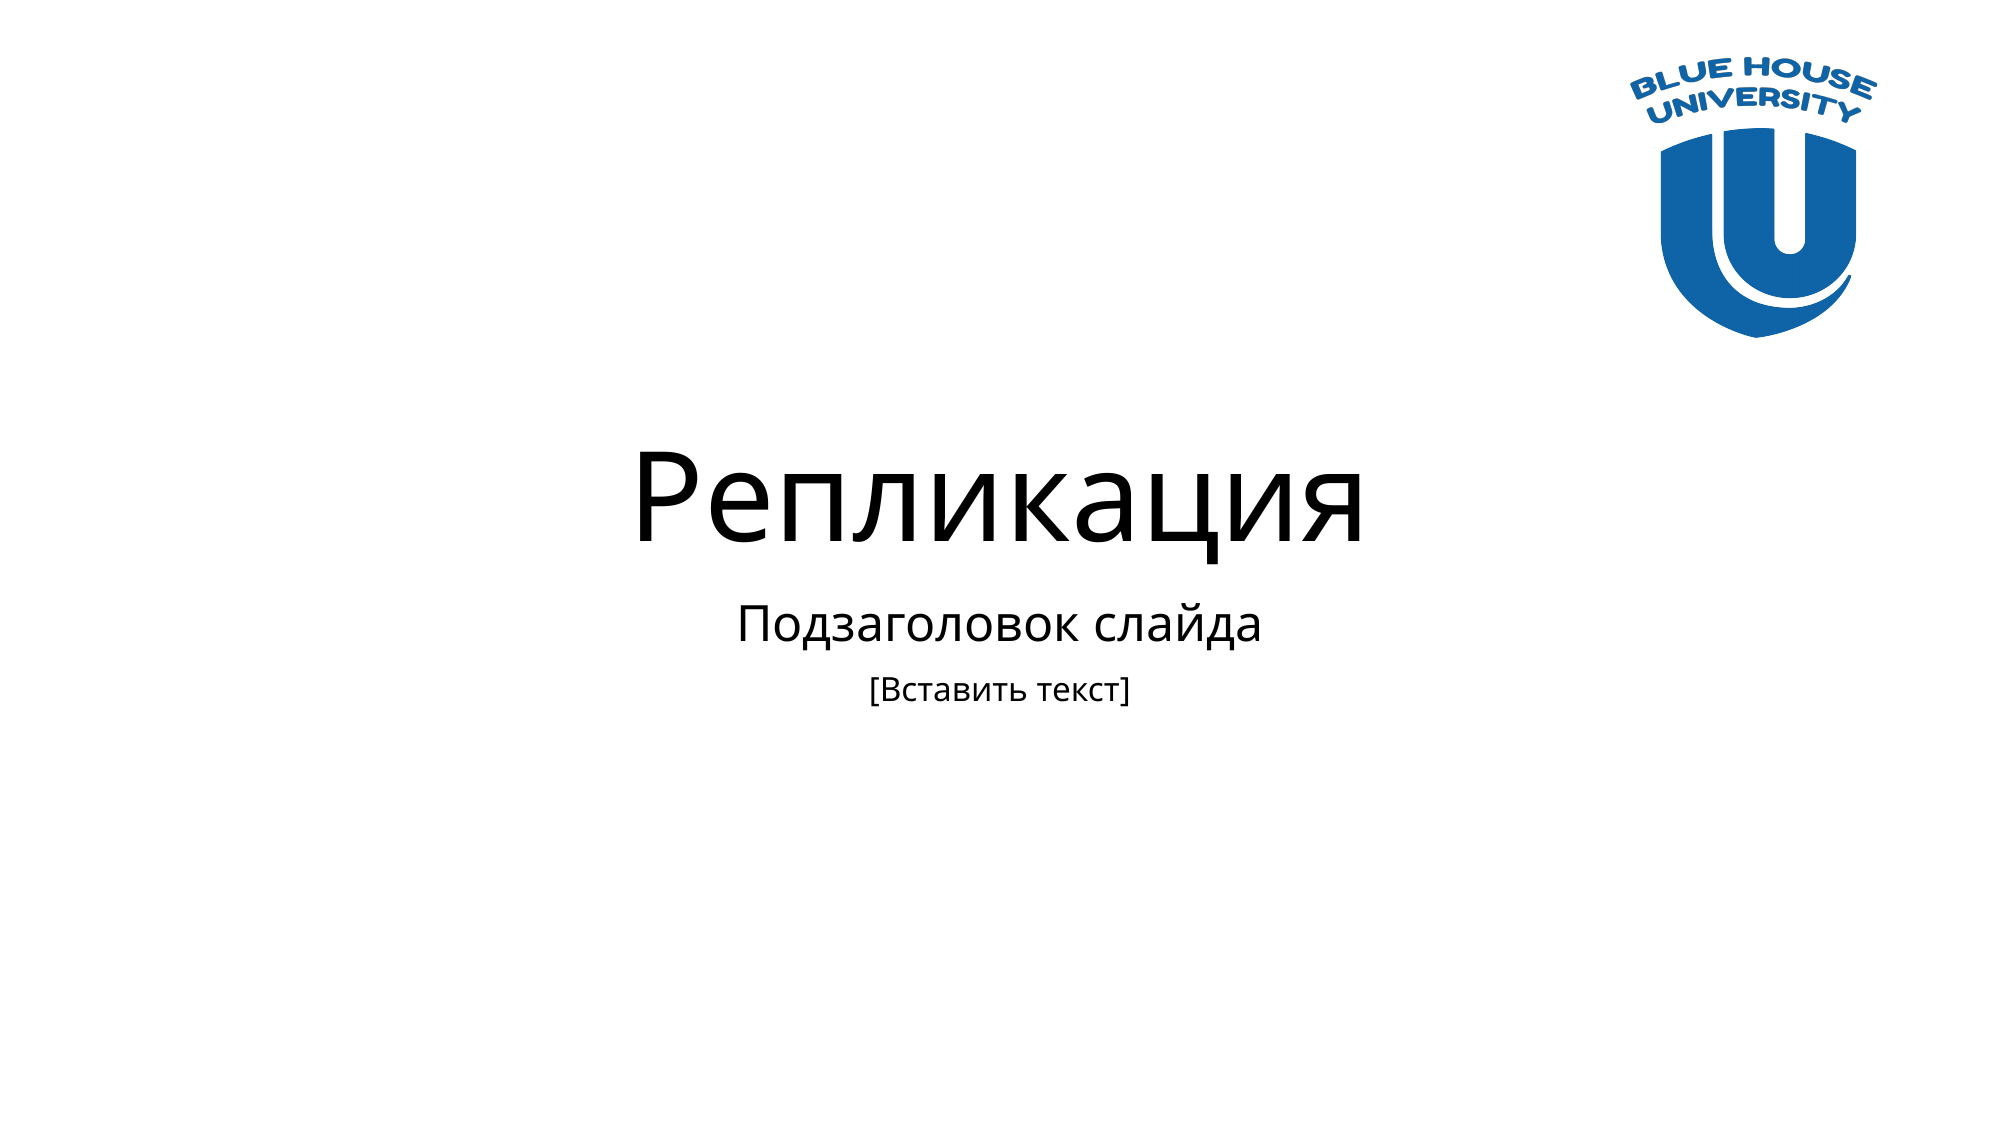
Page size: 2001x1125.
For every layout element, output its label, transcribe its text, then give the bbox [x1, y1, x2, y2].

picture [1603, 44, 1918, 338]
title Репликация [249, 184, 1750, 576]
subtitle Подзаголовок слайда [Вставить текст] [249, 590, 1750, 863]
